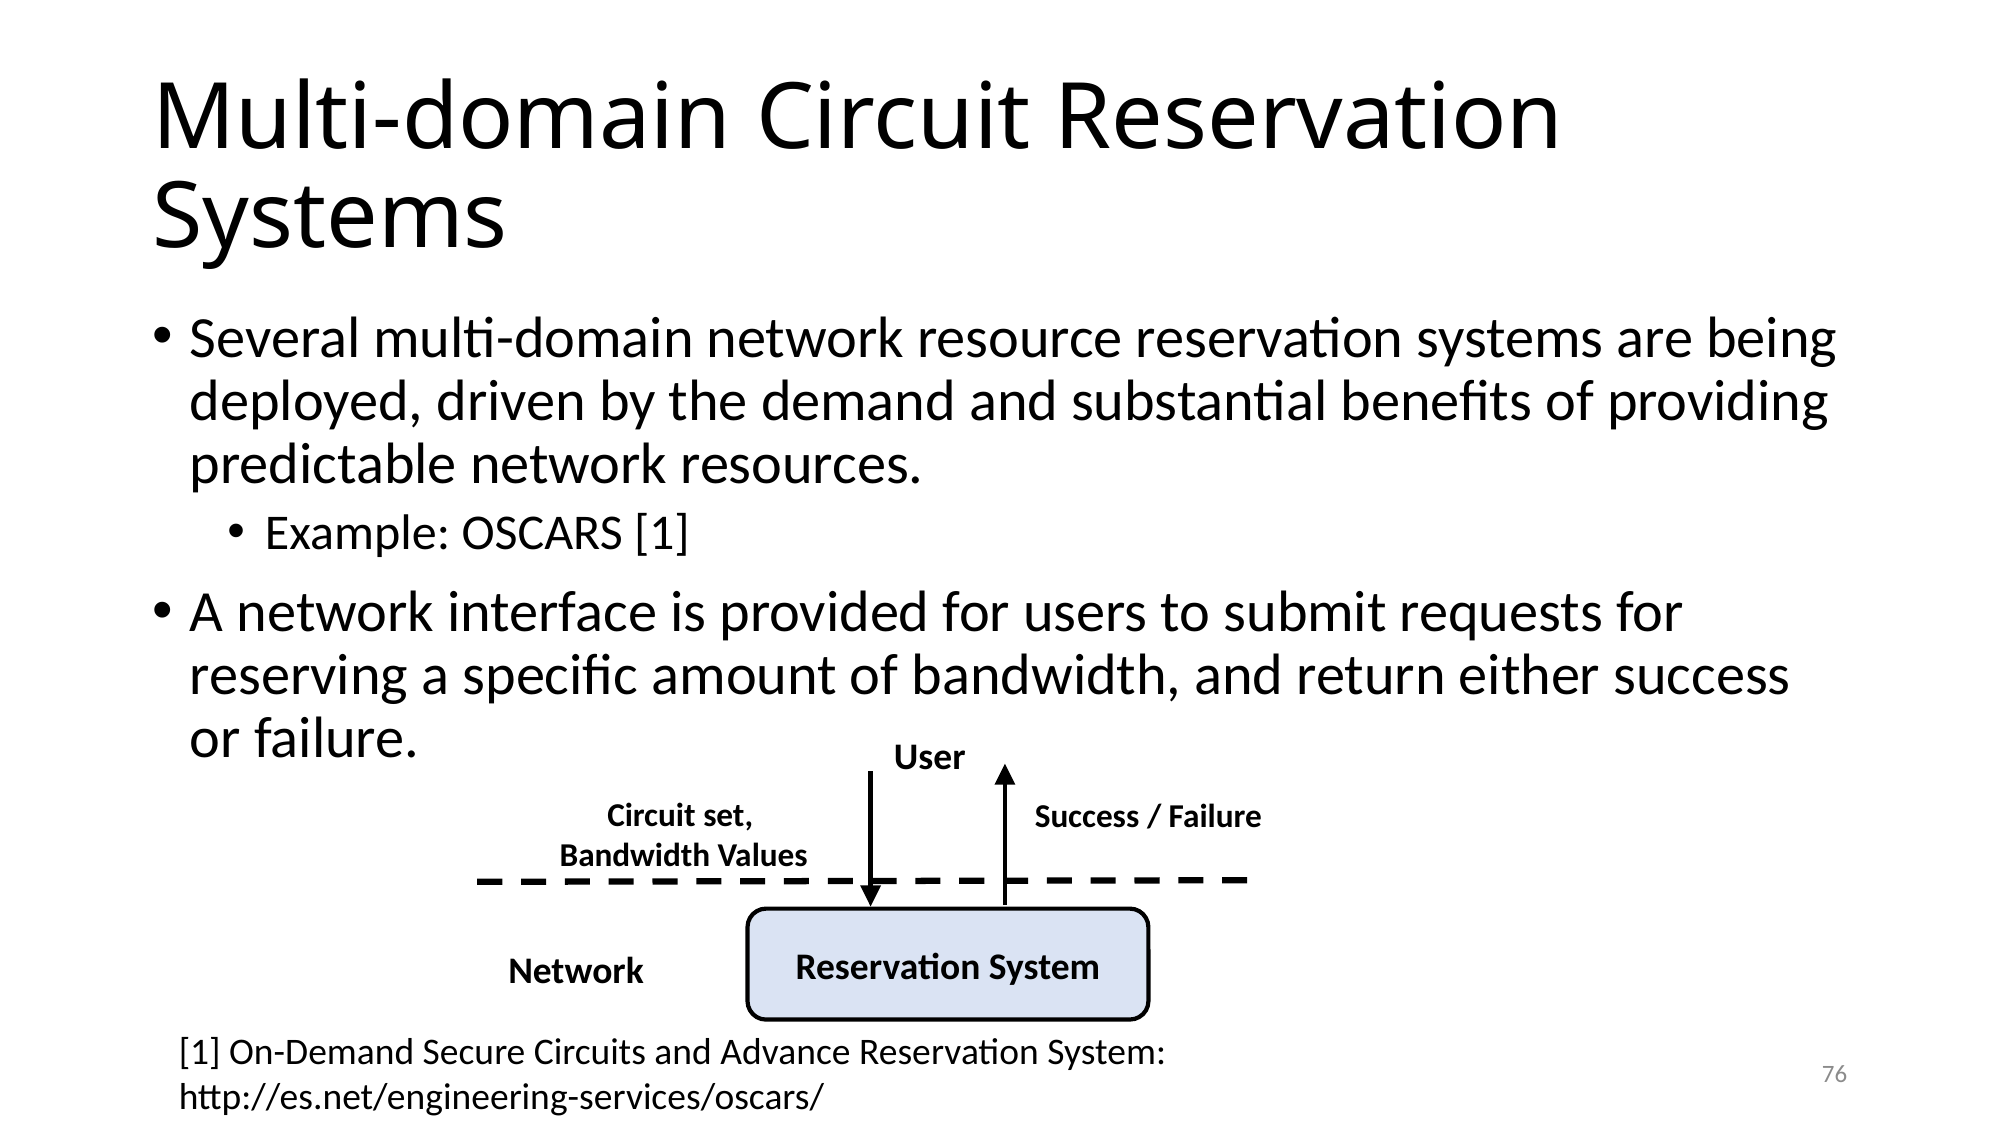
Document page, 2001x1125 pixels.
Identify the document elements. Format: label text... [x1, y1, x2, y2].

title Multi-domain Circuit Reservation Systems [137, 59, 1863, 278]
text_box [477, 728, 1304, 1020]
slide_number 76 [1836, 1042, 1863, 1103]
text_box [1] On-Demand Secure Circuits and Advance Reservation System: http://es.net/engineering-services/oscars/ [164, 1019, 1836, 1125]
list Several multi-domain network resource reservation systems are being deployed, driven by the demand and substantial benefits of providing predictable network resources. Example: OSCARS [1] A network interface is provided for users to submit requests for reserving a specific amount of bandwidth, and return either success or failure. [137, 299, 1863, 1014]
